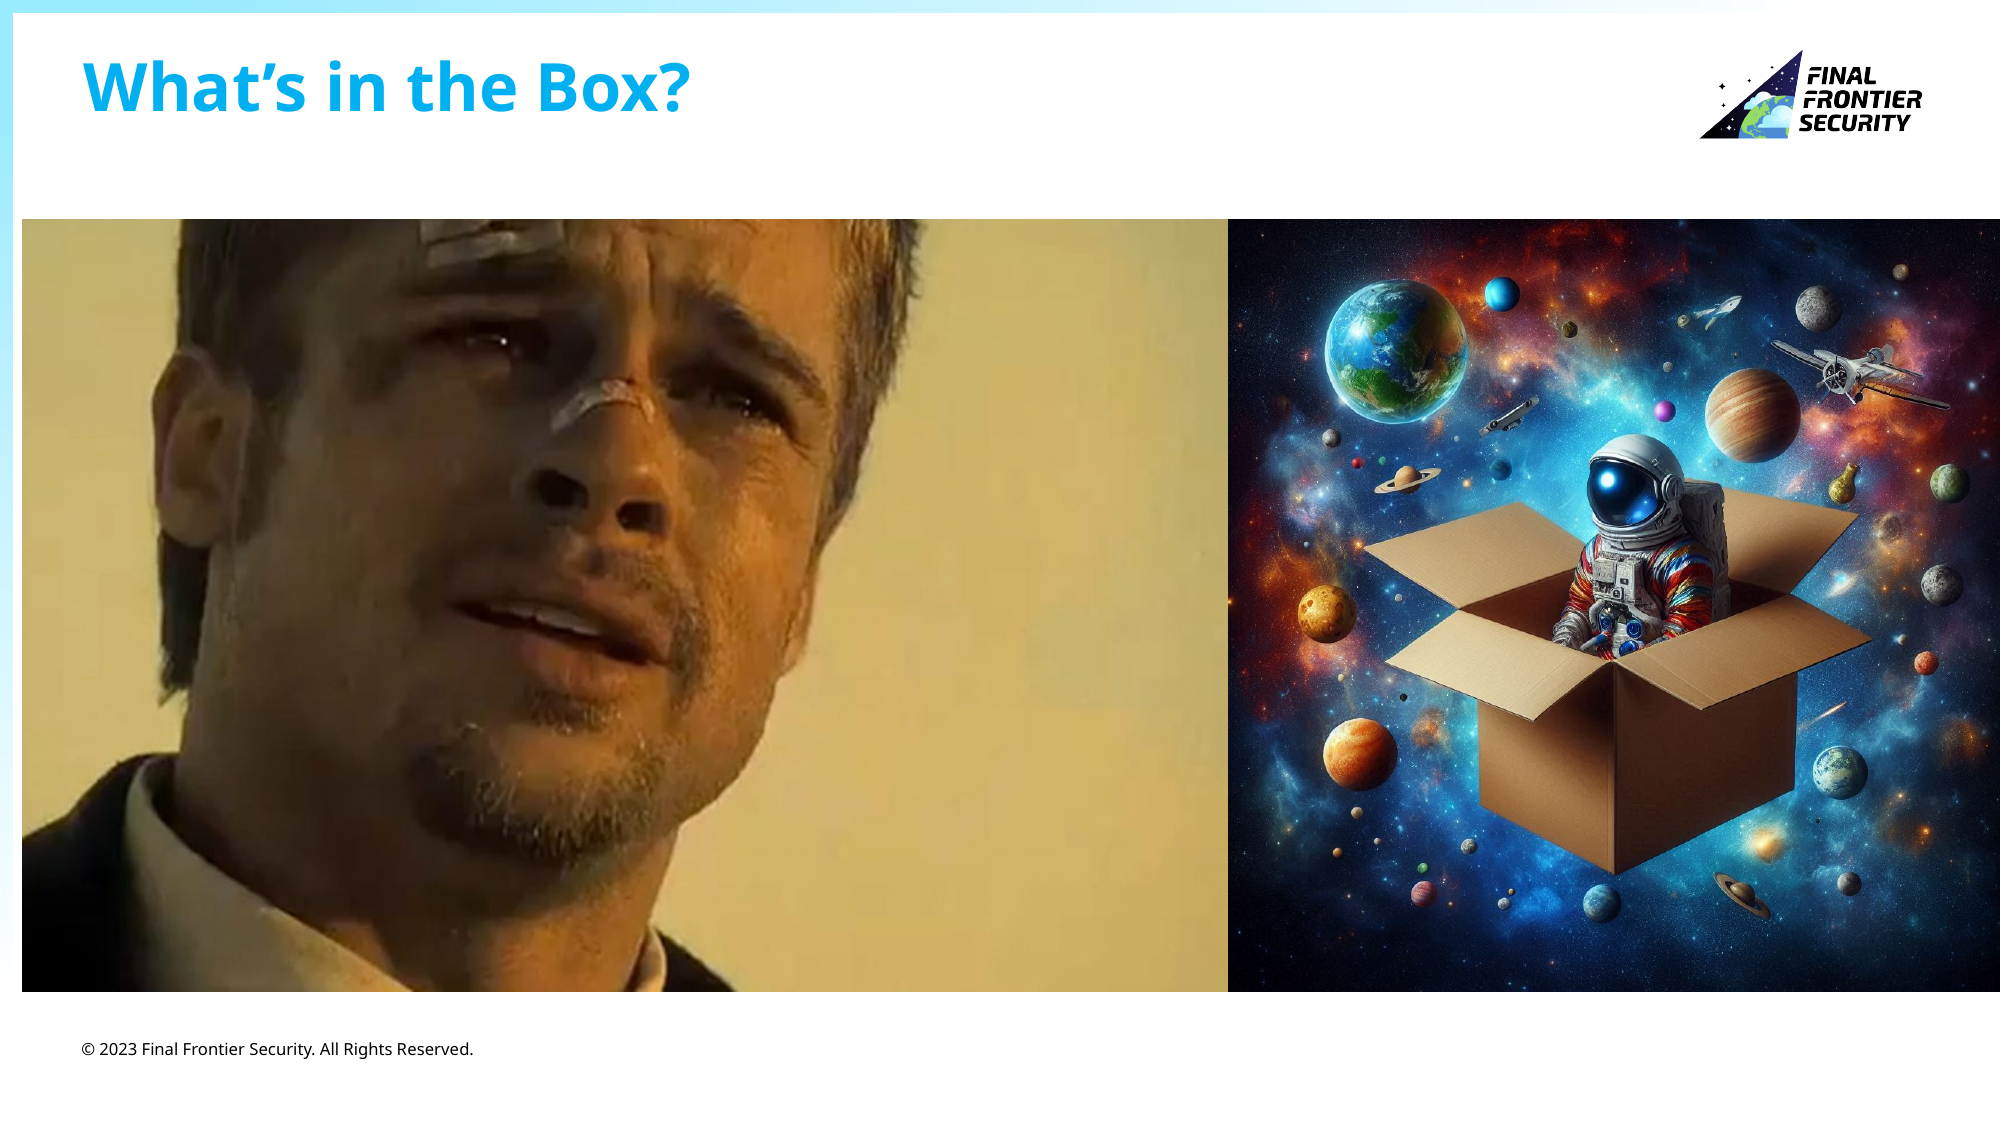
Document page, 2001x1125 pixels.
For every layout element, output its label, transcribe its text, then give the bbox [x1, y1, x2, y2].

title What’s in the Box? [83, 54, 1602, 219]
picture [22, 219, 2000, 992]
picture [1690, 40, 1931, 148]
